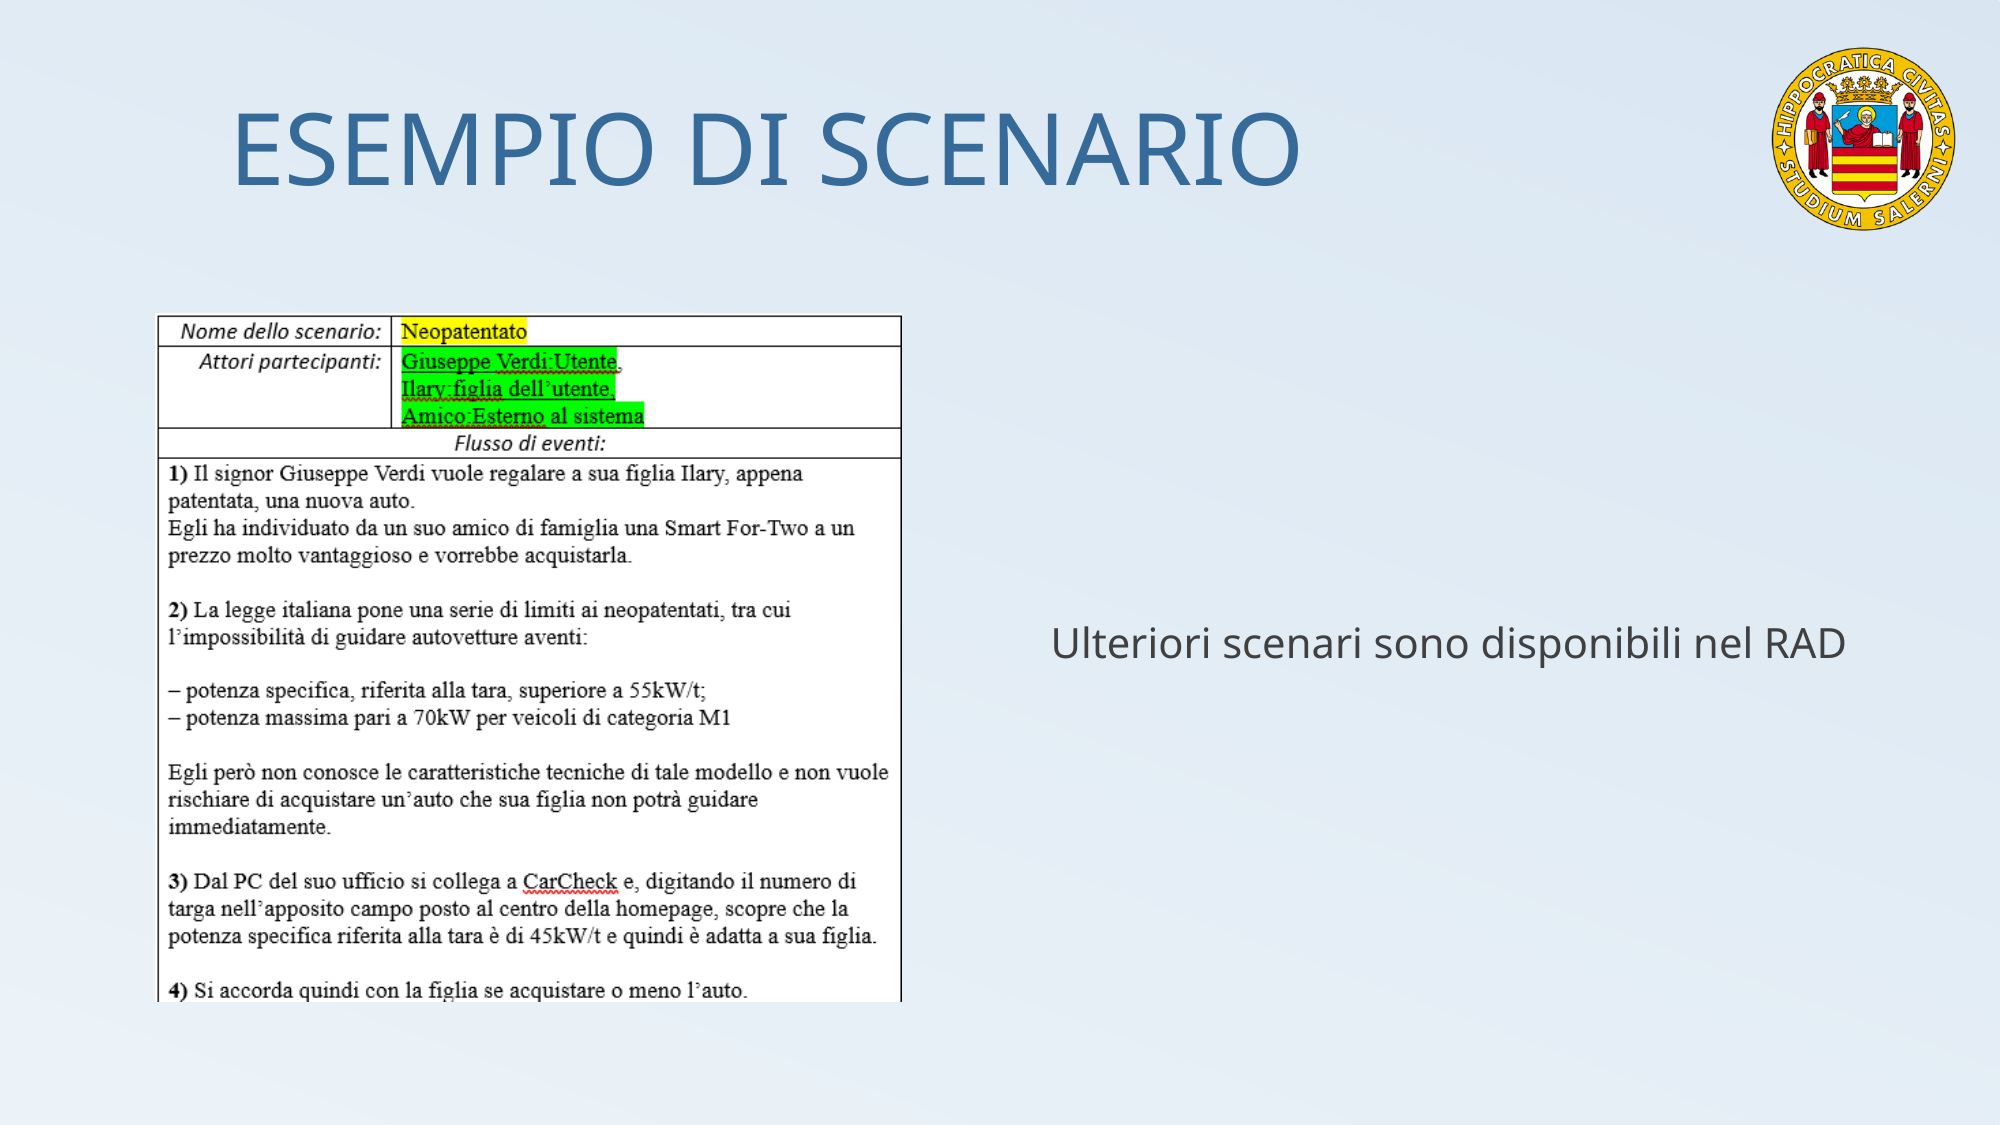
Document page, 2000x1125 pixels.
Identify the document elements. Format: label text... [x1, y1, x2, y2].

picture [1767, 42, 1959, 234]
text_box ESEMPIO DI SCENARIO [214, 78, 1321, 213]
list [155, 313, 902, 1002]
text_box Ulteriori scenari sono disponibili nel RAD [1035, 609, 1863, 675]
